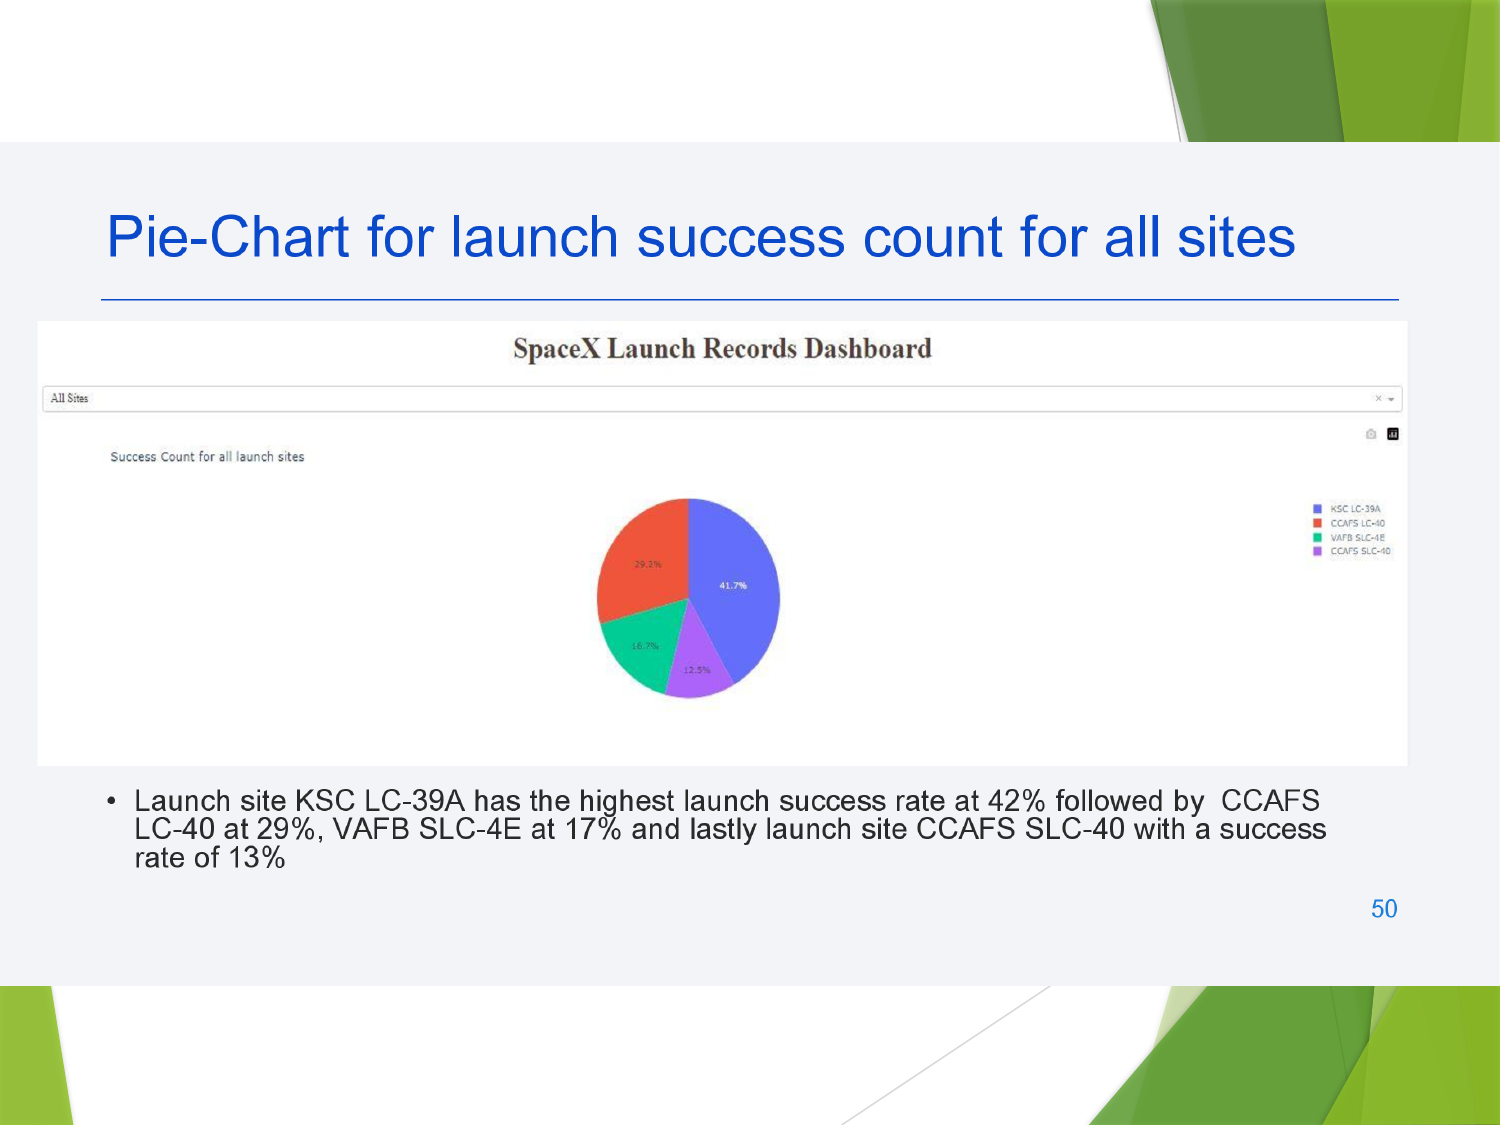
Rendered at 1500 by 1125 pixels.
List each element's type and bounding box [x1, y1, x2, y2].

picture [0, 141, 1500, 987]
